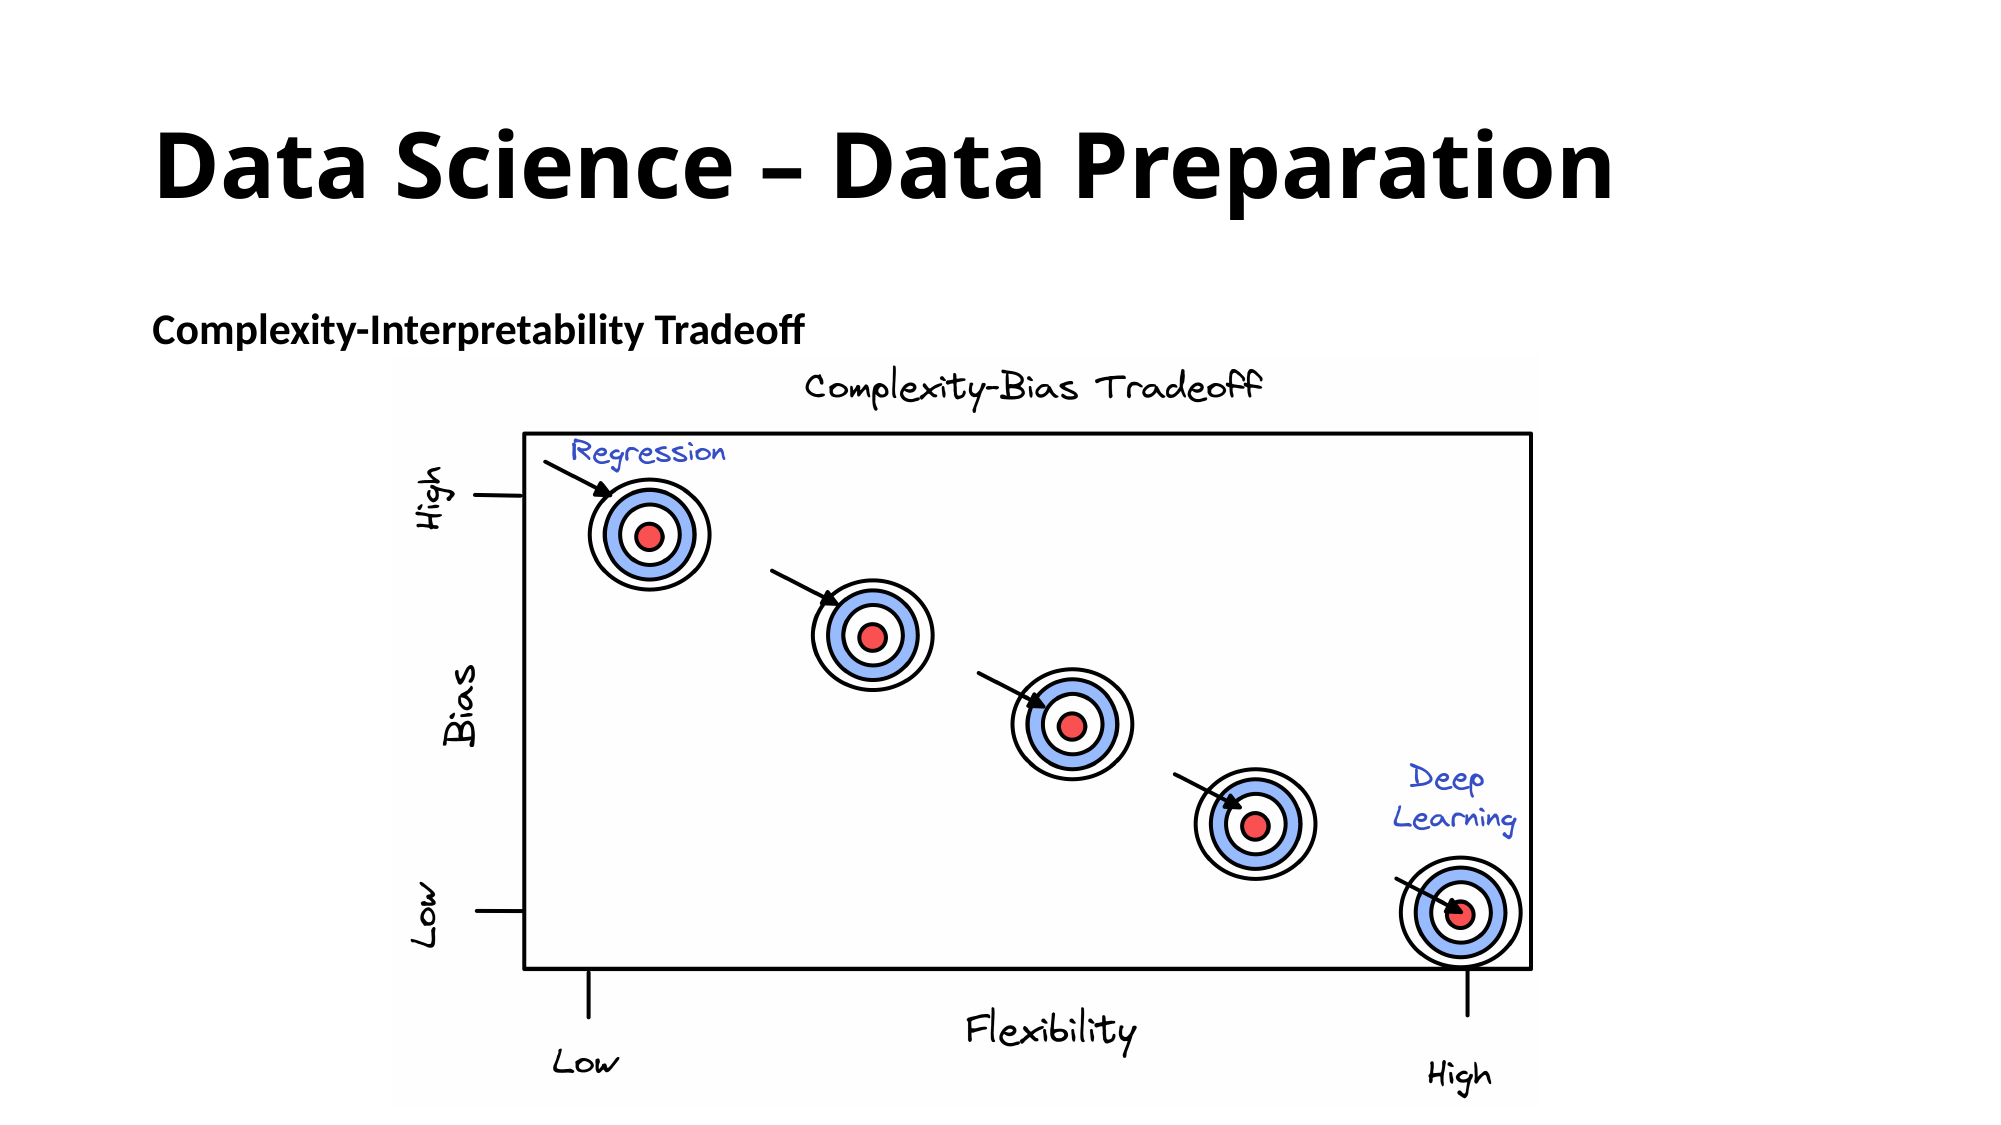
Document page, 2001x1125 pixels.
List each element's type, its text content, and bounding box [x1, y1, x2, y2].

list Complexity-Interpretability Tradeoff [137, 299, 1863, 1013]
picture [392, 355, 1541, 1106]
title Data Science – Data Preparation [137, 59, 1863, 277]
